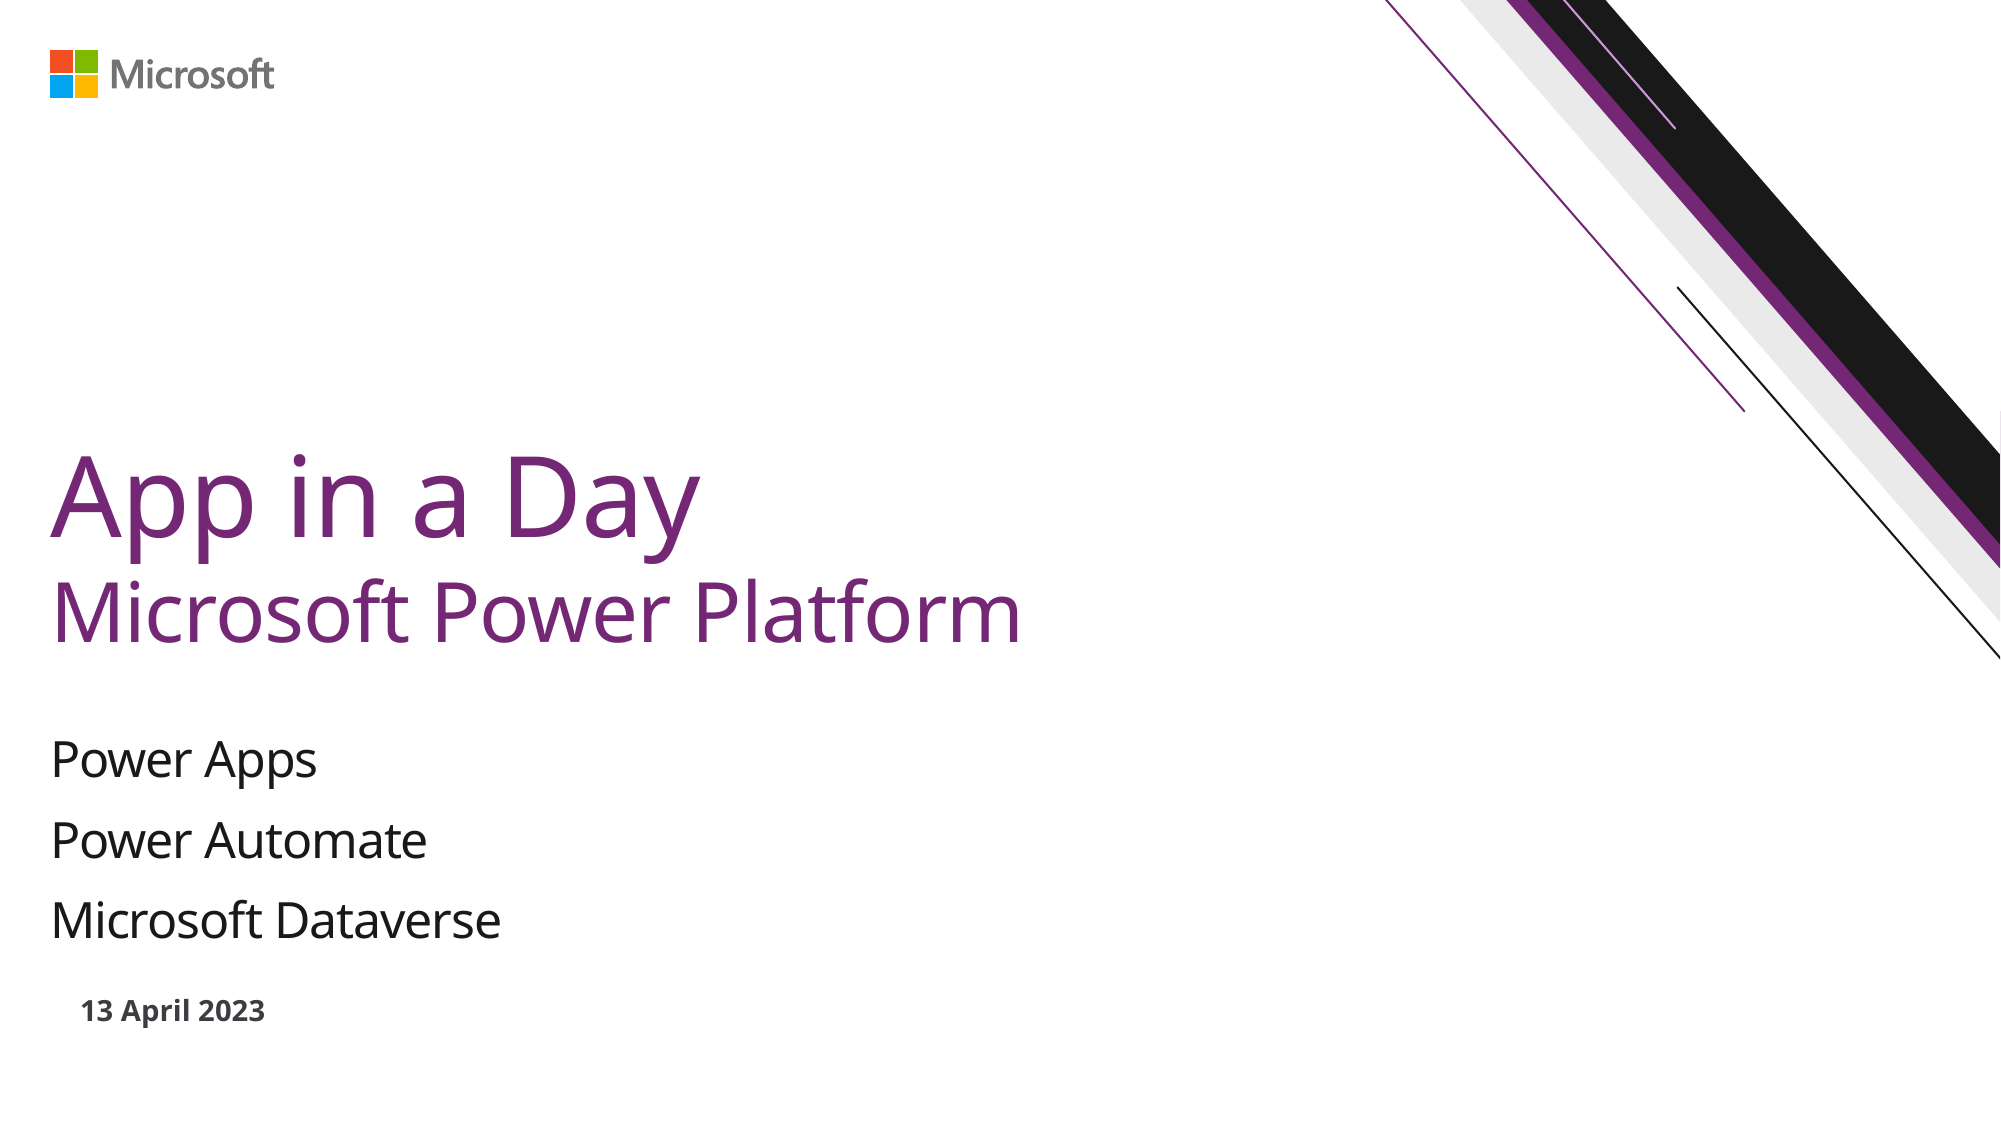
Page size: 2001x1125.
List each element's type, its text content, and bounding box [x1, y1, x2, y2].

title App in a Day Microsoft Power Platform [50, 395, 1846, 690]
text_box 13 April 2023 [49, 980, 635, 1044]
text_box Power Apps Power Automate Microsoft Dataverse [50, 721, 796, 949]
